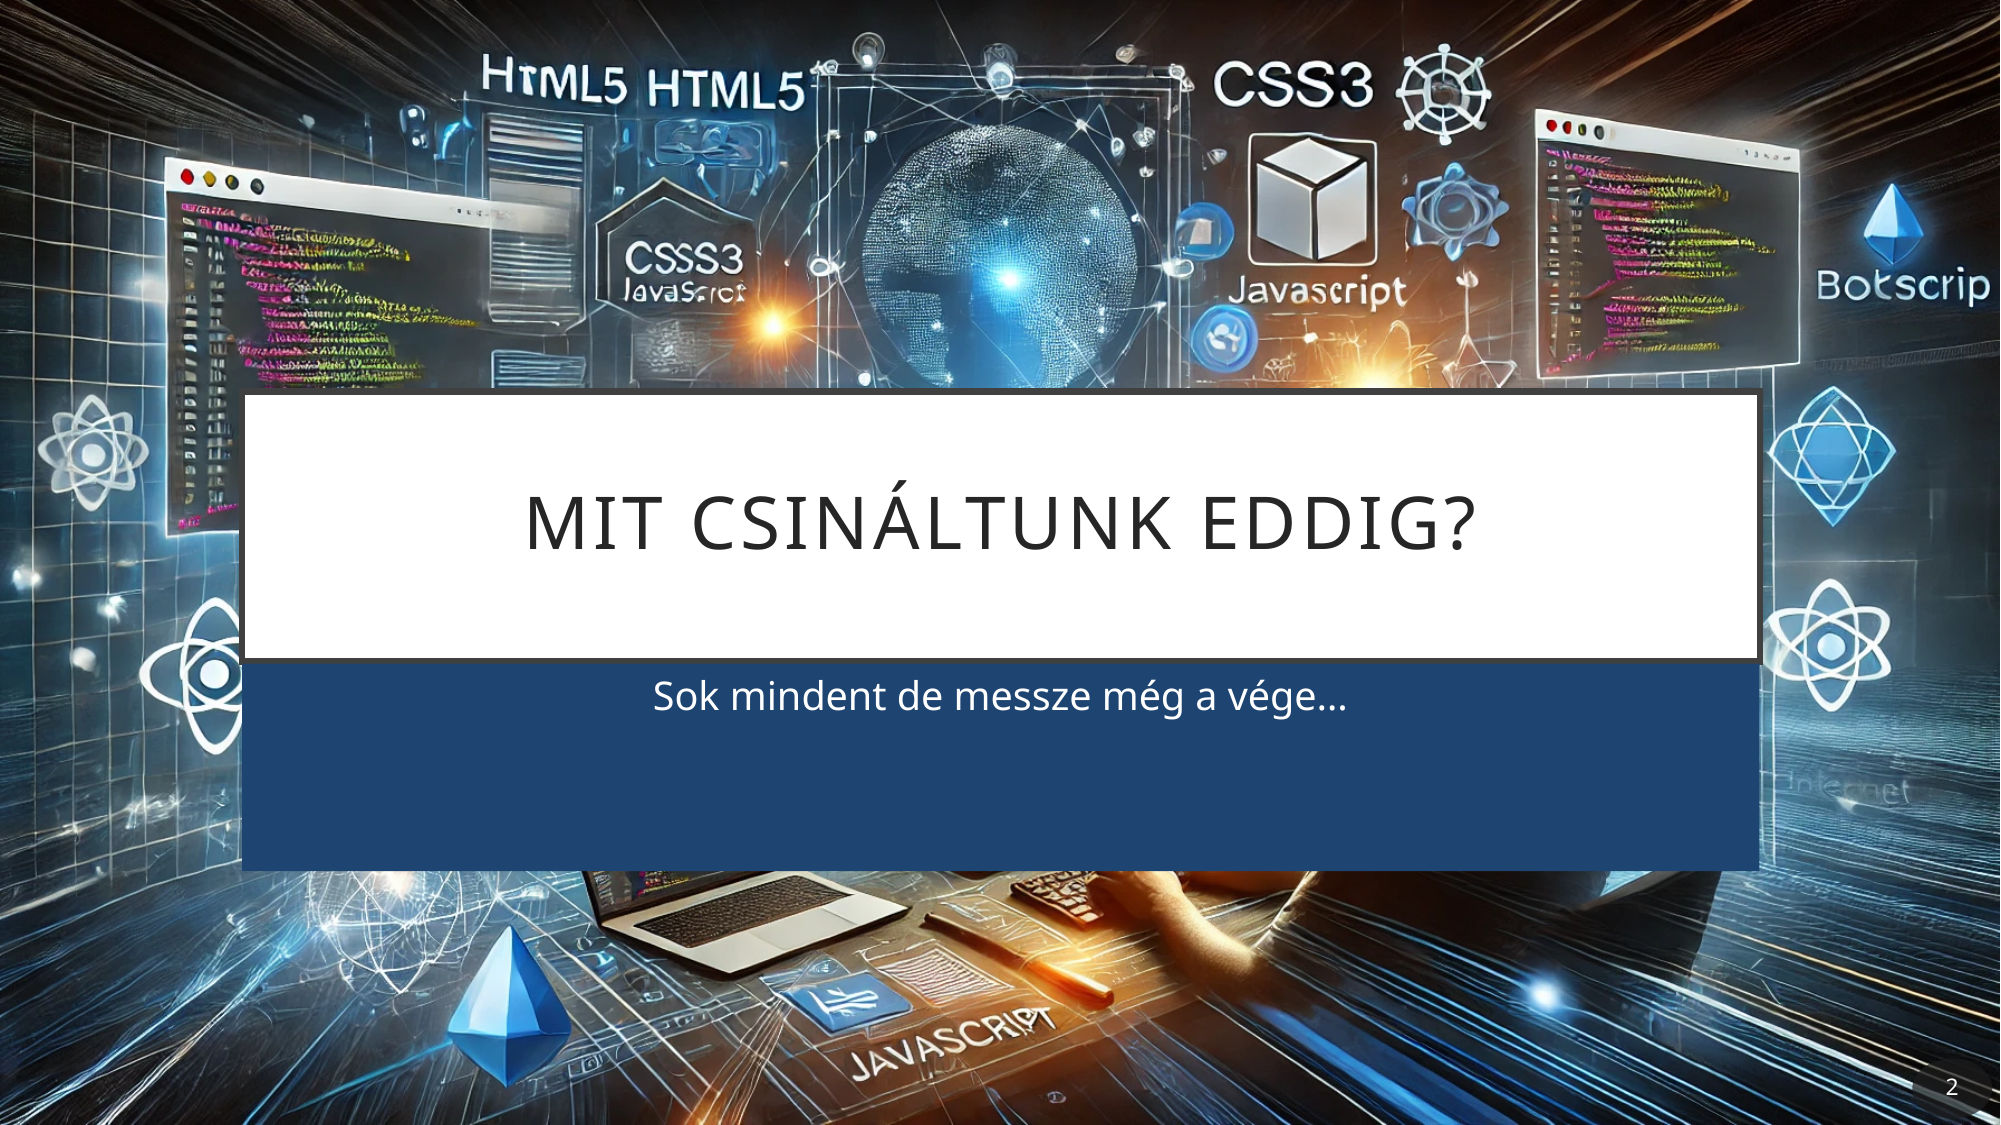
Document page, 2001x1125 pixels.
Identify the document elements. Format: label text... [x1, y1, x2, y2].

slide_number 2 [1912, 1058, 1993, 1119]
list Sok mindent de messze még a vége… [242, 663, 1760, 872]
title Mit csináltunk eddig? [239, 388, 1763, 665]
picture [0, 0, 2000, 1125]
